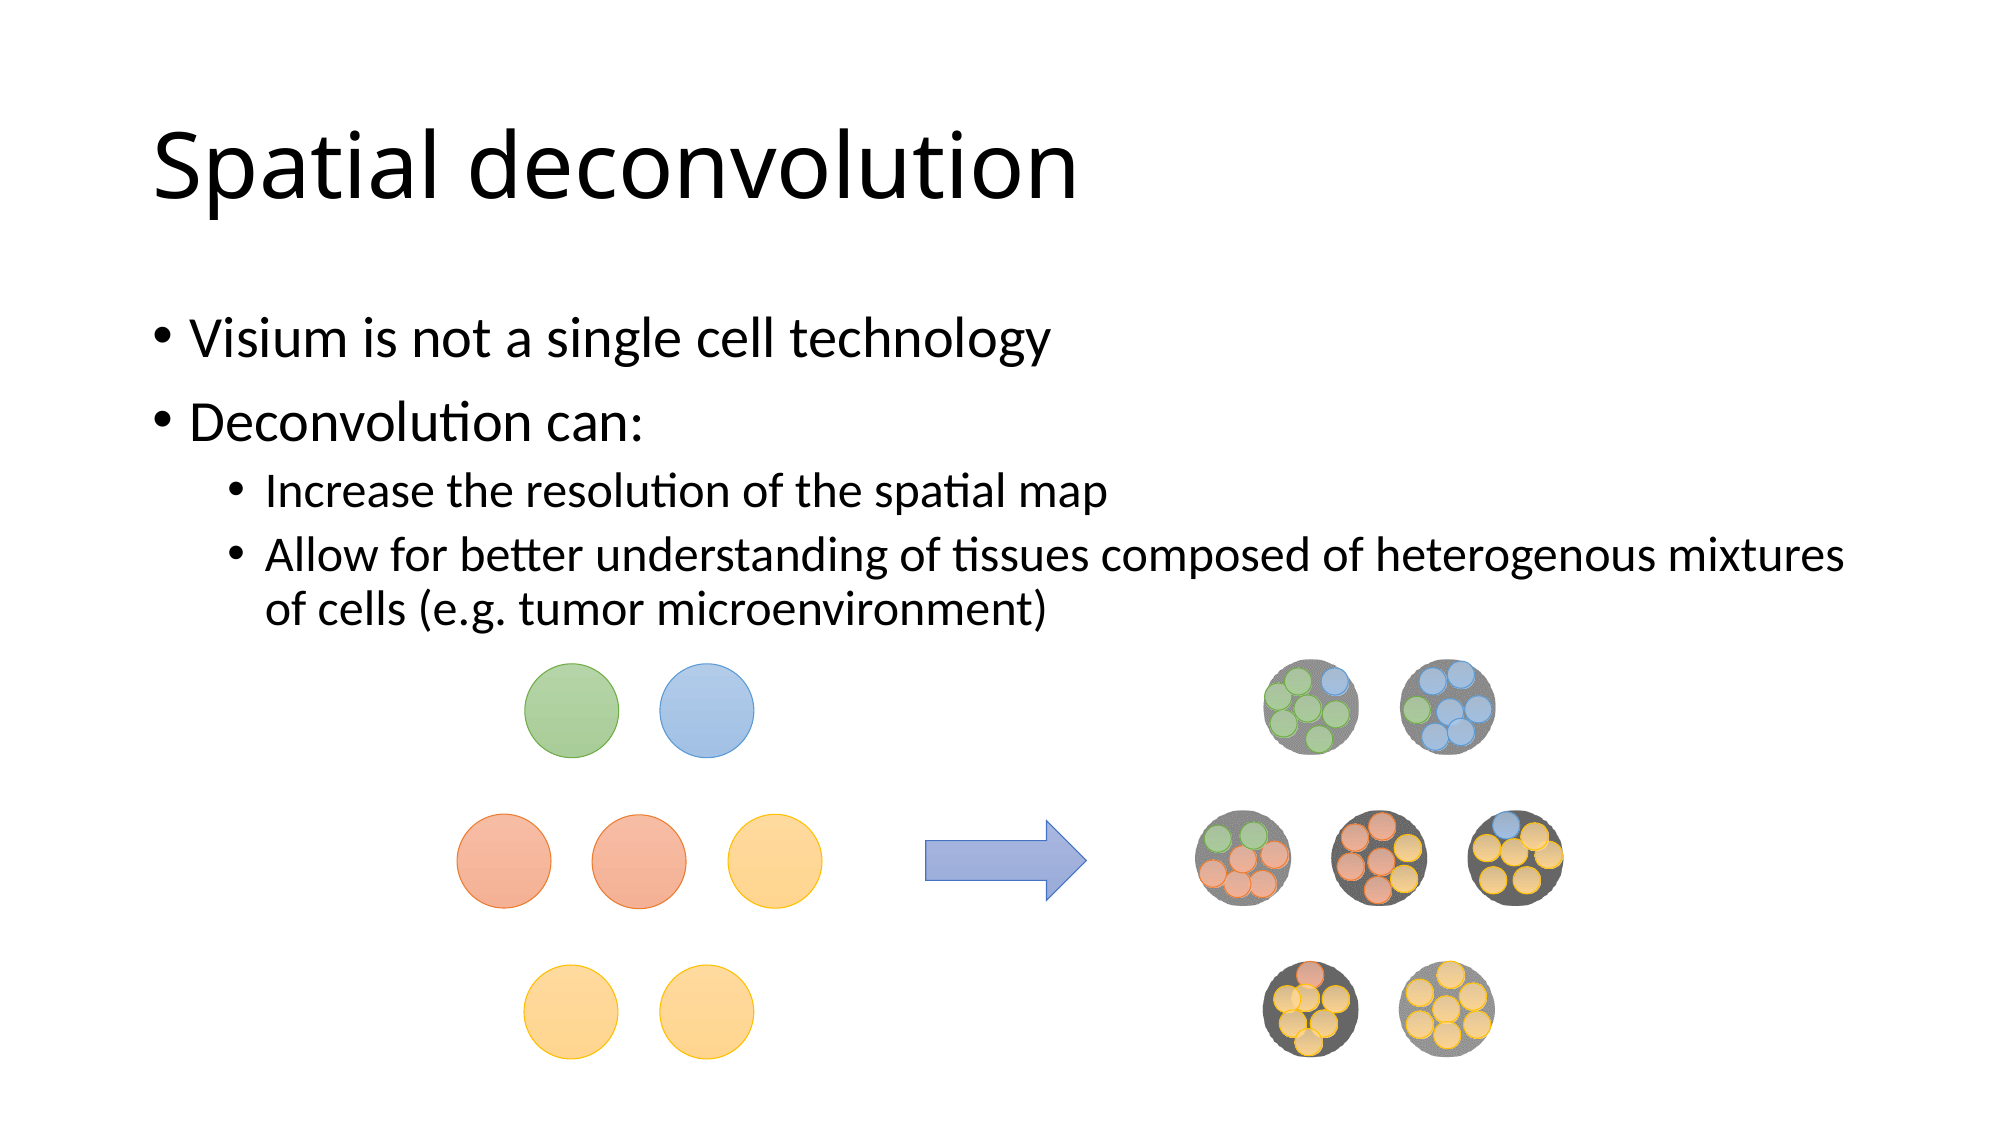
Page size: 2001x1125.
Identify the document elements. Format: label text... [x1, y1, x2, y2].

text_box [457, 663, 823, 1059]
list Visium is not a single cell technology Deconvolution can: Increase the resolution of the spatial map Allow for better understanding of tissues composed of heterogenous mixtures of cells (e.g. tumor microenvironment) [137, 299, 1863, 1014]
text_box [1175, 641, 1585, 1080]
title Spatial deconvolution [137, 59, 1863, 278]
text_box [925, 819, 1088, 902]
